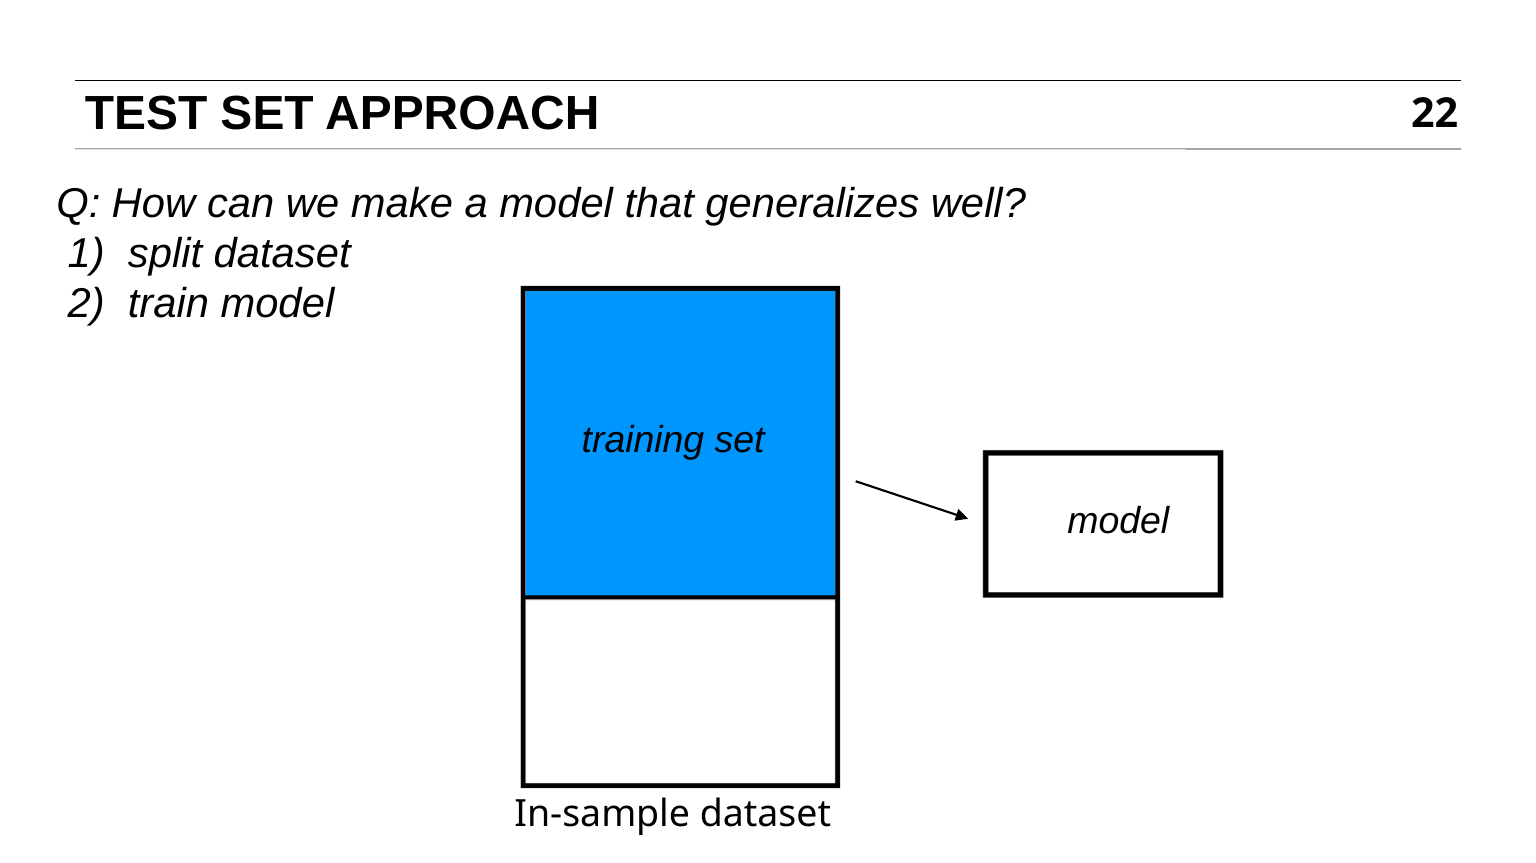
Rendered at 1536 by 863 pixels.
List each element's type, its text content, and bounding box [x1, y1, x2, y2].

text_box Q: How can we make a model that generalizes well? 1) split dataset 2) train model [48, 168, 1035, 334]
picture [517, 280, 845, 794]
picture [956, 423, 1256, 632]
title TEST SET APPROACH [76, 82, 1369, 251]
slide_number 22 [1410, 85, 1465, 144]
text_box In-sample dataset [506, 781, 839, 841]
